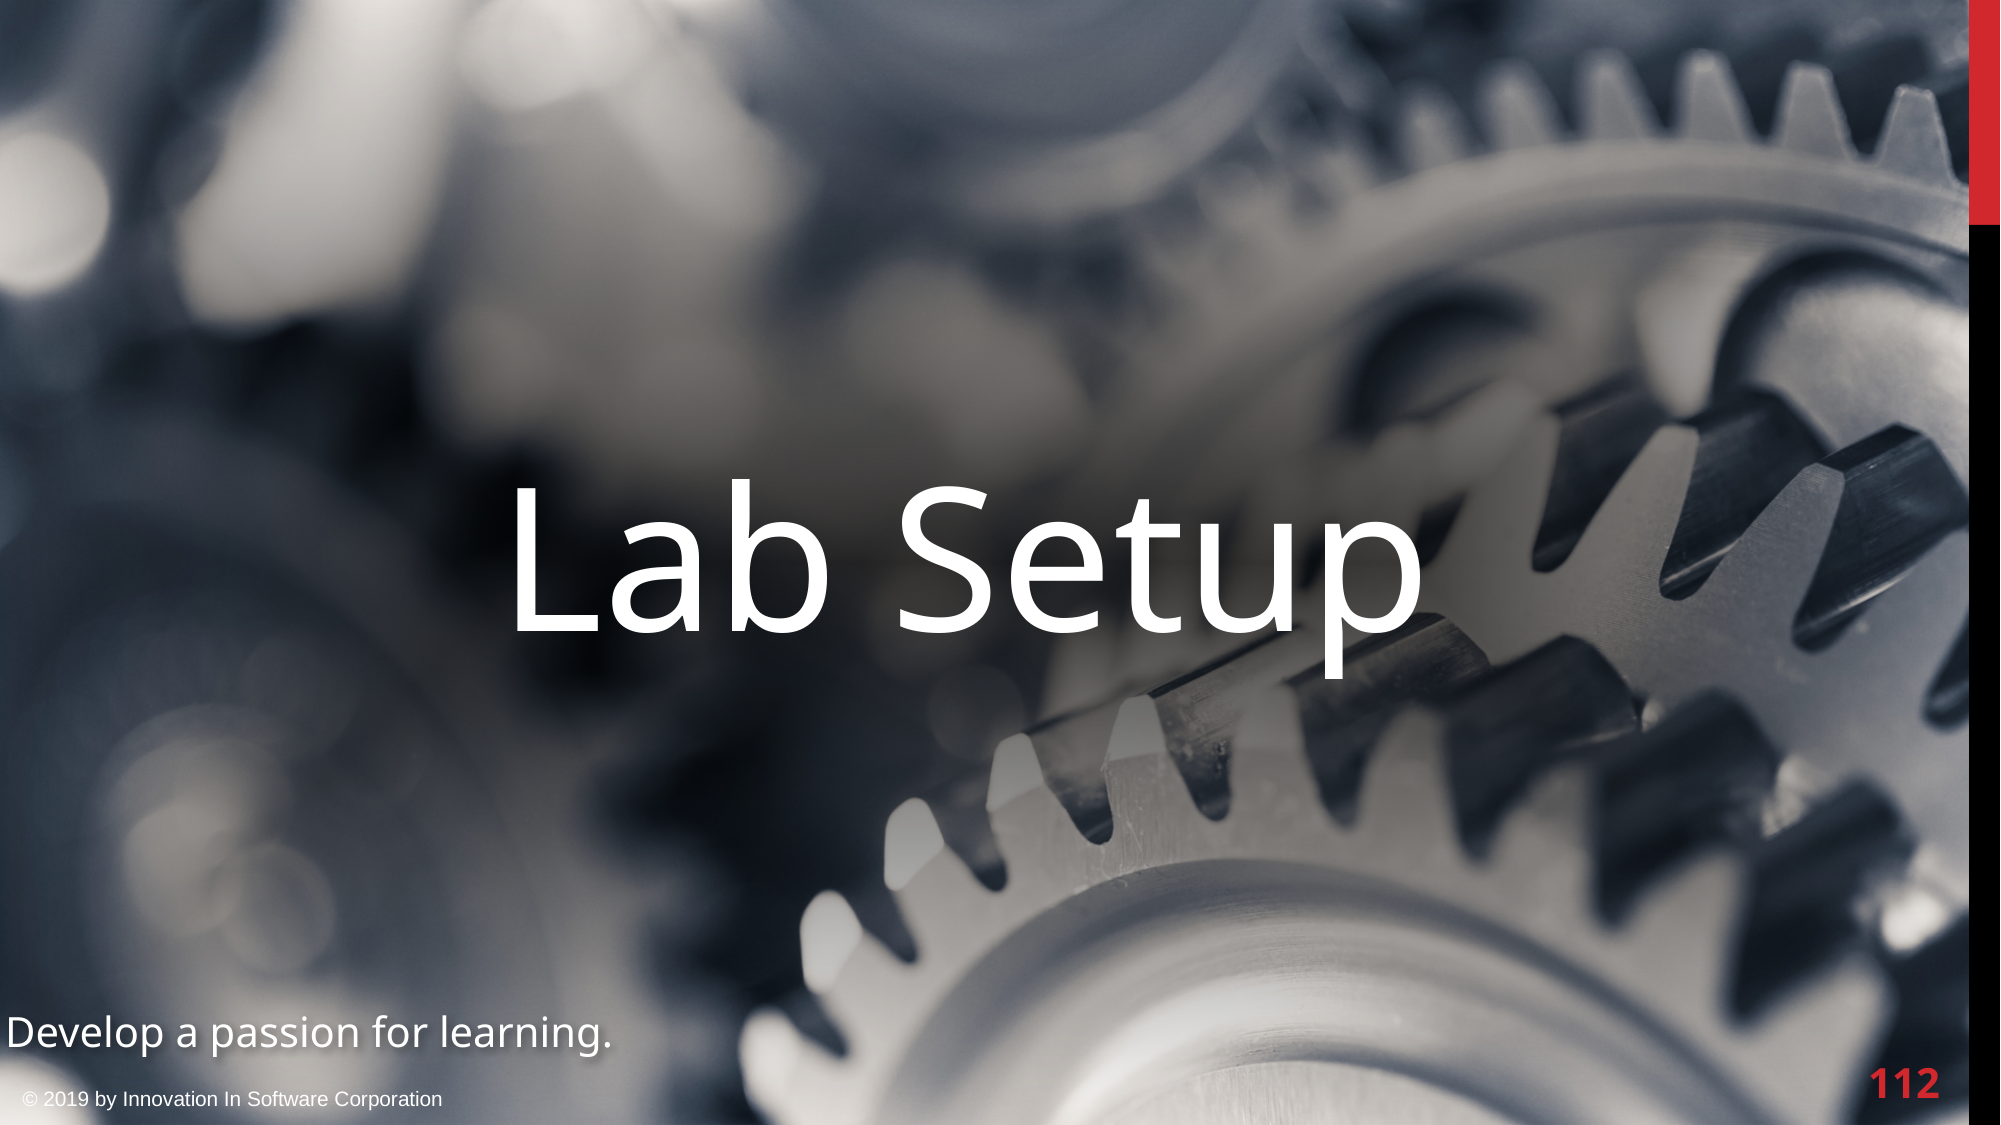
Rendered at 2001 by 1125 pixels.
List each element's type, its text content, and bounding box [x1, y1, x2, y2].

list Lab Setup [219, 423, 1711, 677]
picture [0, 0, 1969, 1125]
